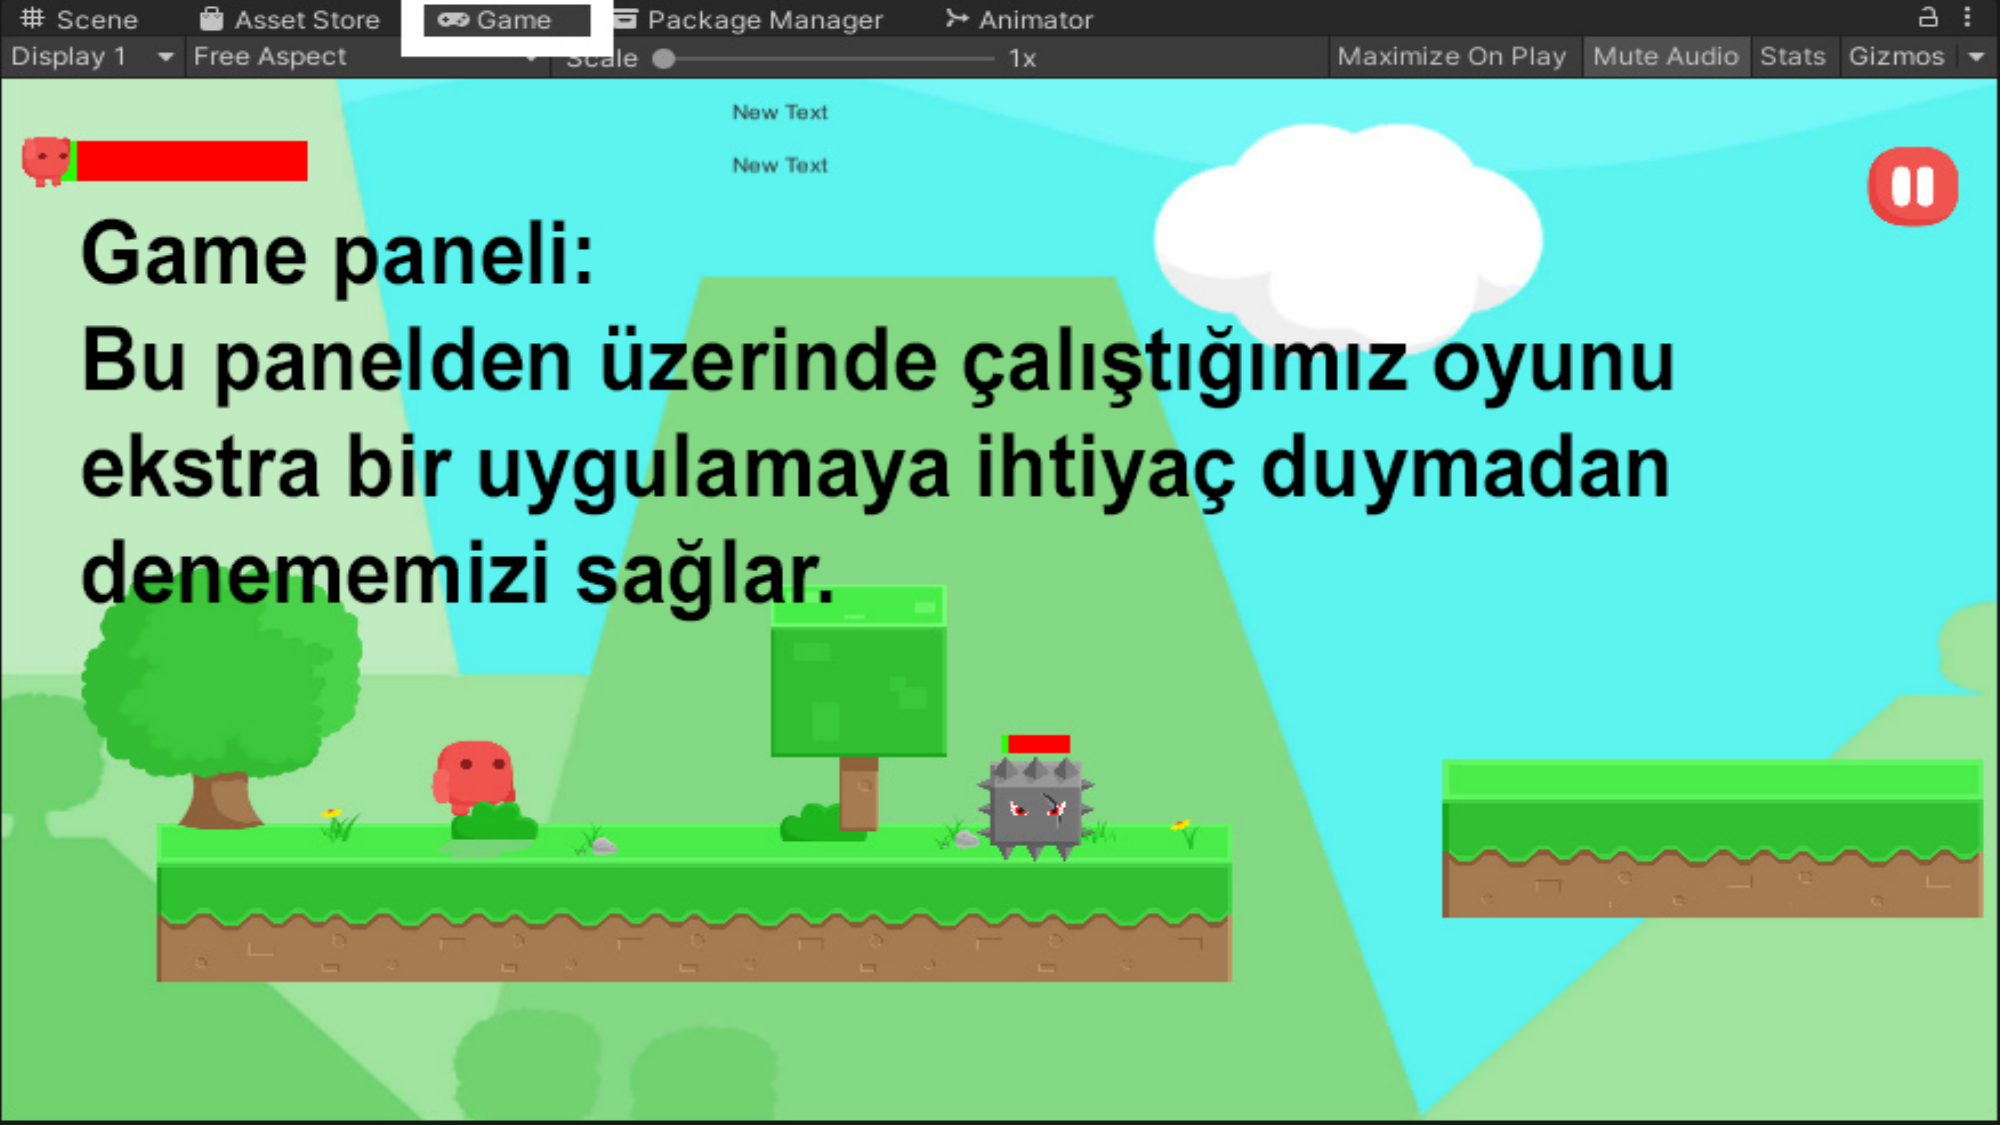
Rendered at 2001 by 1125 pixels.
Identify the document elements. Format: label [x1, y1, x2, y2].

list [0, 0, 2000, 1125]
